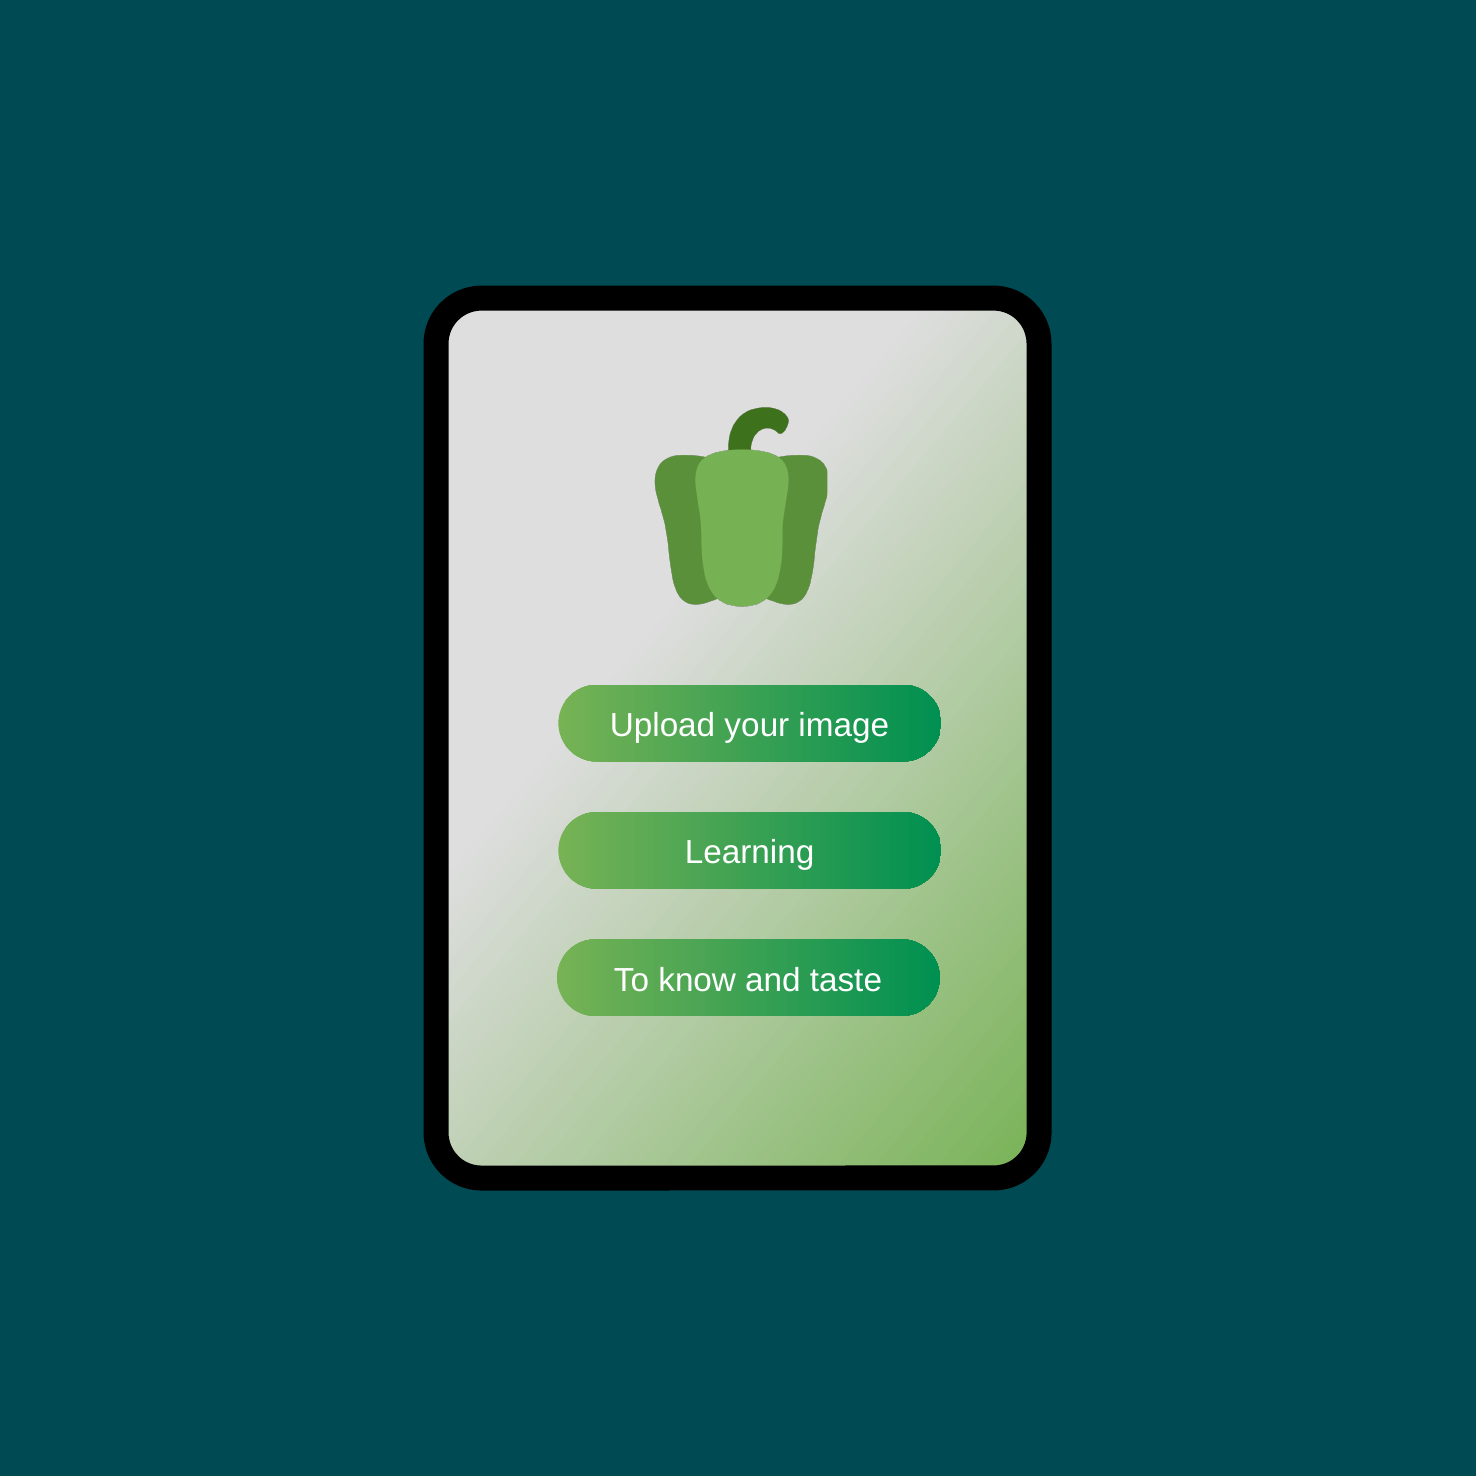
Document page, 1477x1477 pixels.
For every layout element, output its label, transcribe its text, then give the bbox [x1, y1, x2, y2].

text_box Learning [556, 809, 944, 891]
text_box To know and taste [554, 937, 942, 1019]
text_box Upload your image [556, 682, 944, 764]
text_box [433, 296, 1042, 1181]
picture [648, 398, 828, 615]
